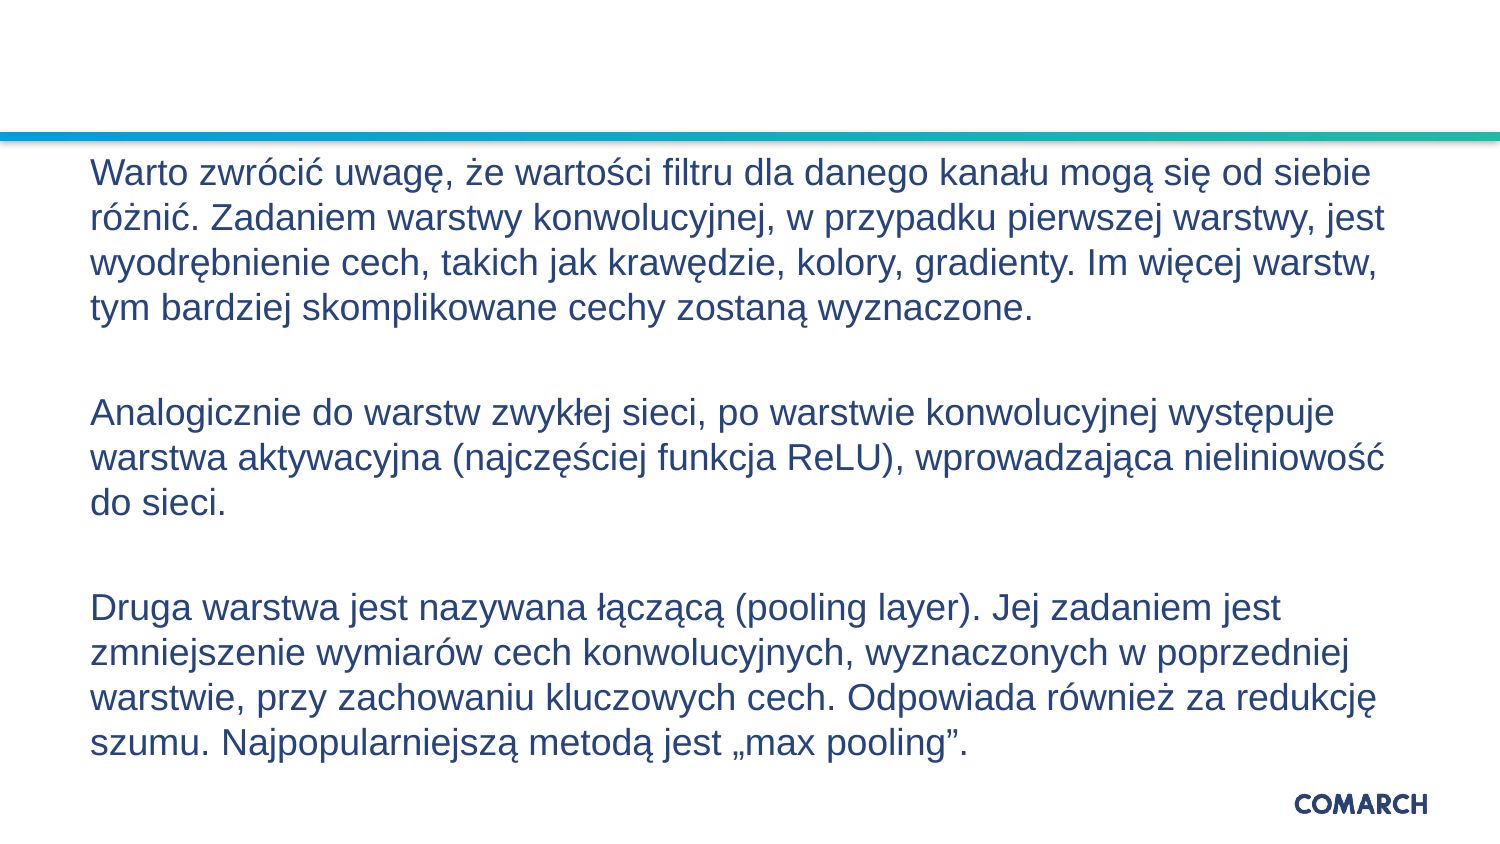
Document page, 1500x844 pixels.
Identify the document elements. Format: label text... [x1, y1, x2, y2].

picture [1294, 793, 1427, 814]
list Warto zwrócić uwagę, że wartości filtru dla danego kanału mogą się od siebie różnić. Zadaniem warstwy konwolucyjnej, w przypadku pierwszej warstwy, jest wyodrębnienie cech, takich jak krawędzie, kolory, gradienty. Im więcej warstw, tym bardziej skomplikowane cechy zostaną wyznaczone. Analogicznie do warstw zwykłej sieci, po warstwie konwolucyjnej występuje warstwa aktywacyjna (najczęściej funkcja ReLU), wprowadzająca nieliniowość do sieci. Druga warstwa jest nazywana łączącą (pooling layer). Jej zadaniem jest zmniejszenie wymiarów cech konwolucyjnych, wyznaczonych w poprzedniej warstwie, przy zachowaniu kluczowych cech. Odpowiada również za redukcję szumu. Najpopularniejszą metodą jest „max pooling”. [75, 140, 1427, 782]
